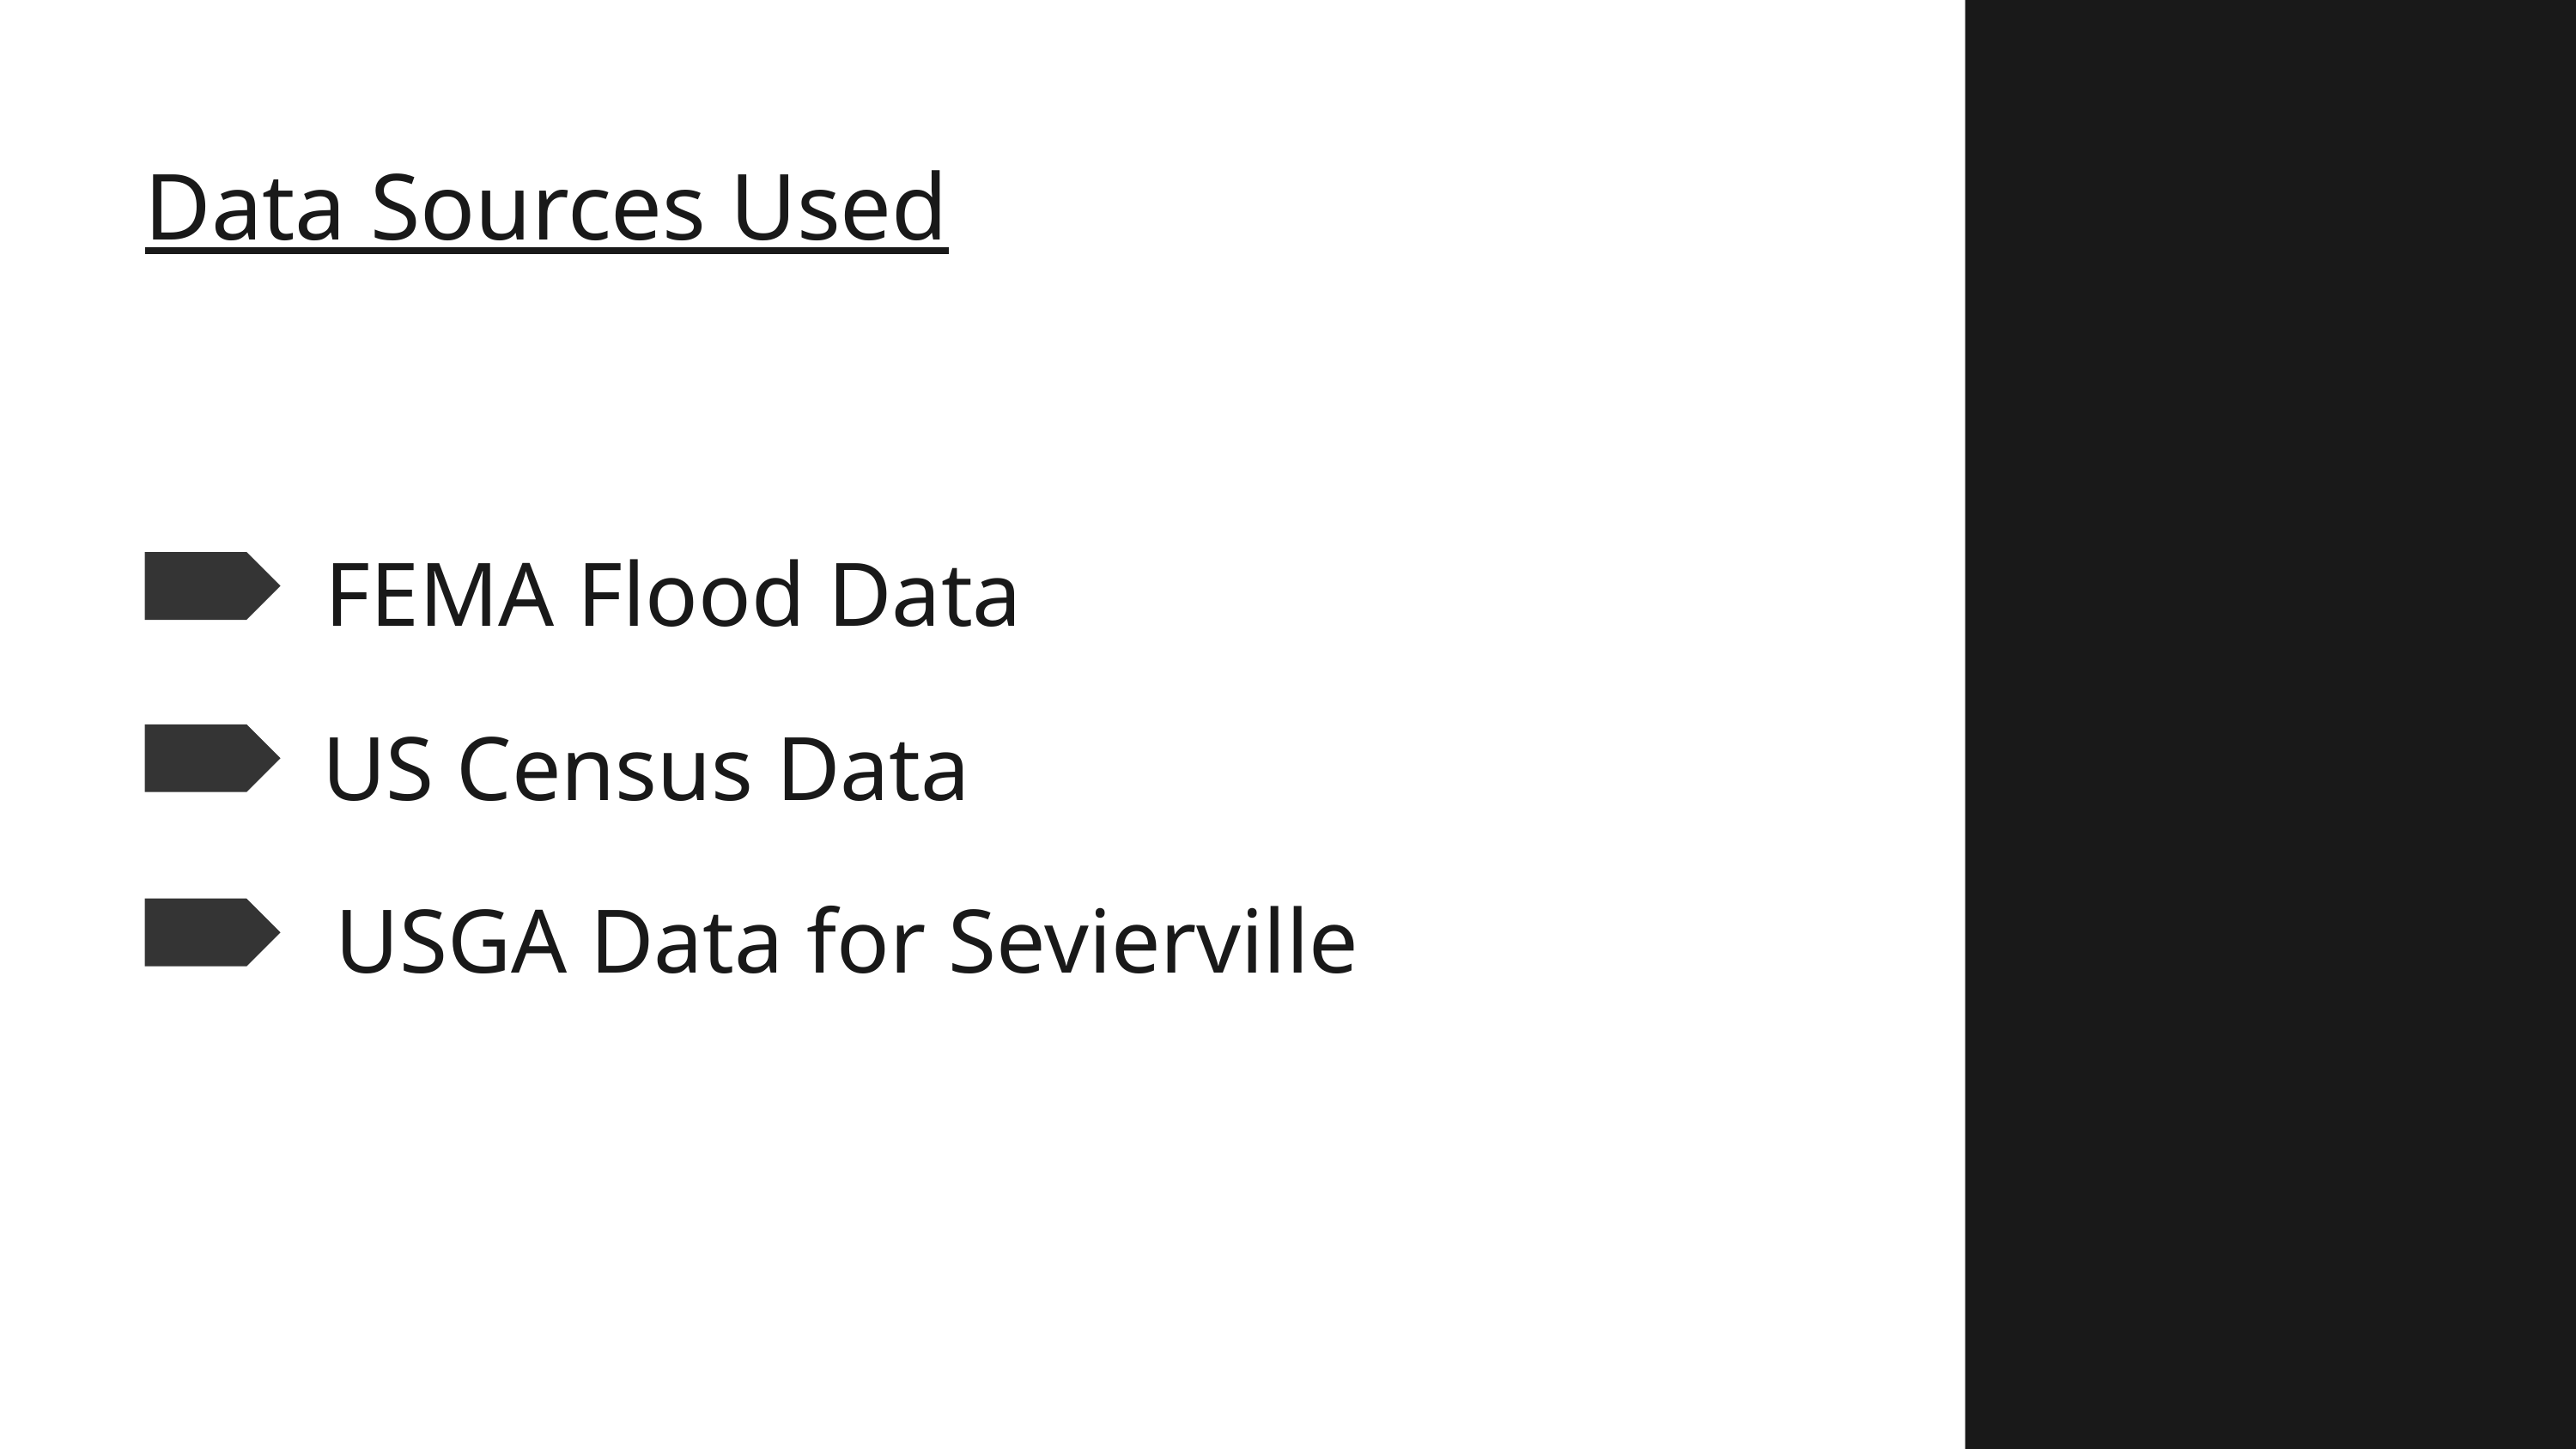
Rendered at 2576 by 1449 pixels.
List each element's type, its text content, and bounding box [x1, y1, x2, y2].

text_box US Census Data [312, 694, 981, 818]
text_box FEMA Flood Data [312, 521, 1036, 645]
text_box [144, 898, 281, 967]
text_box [144, 724, 281, 792]
text_box [1965, 0, 2576, 1449]
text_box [144, 144, 1711, 403]
text_box USGA Data for Sevierville [312, 868, 1382, 991]
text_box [144, 551, 281, 621]
